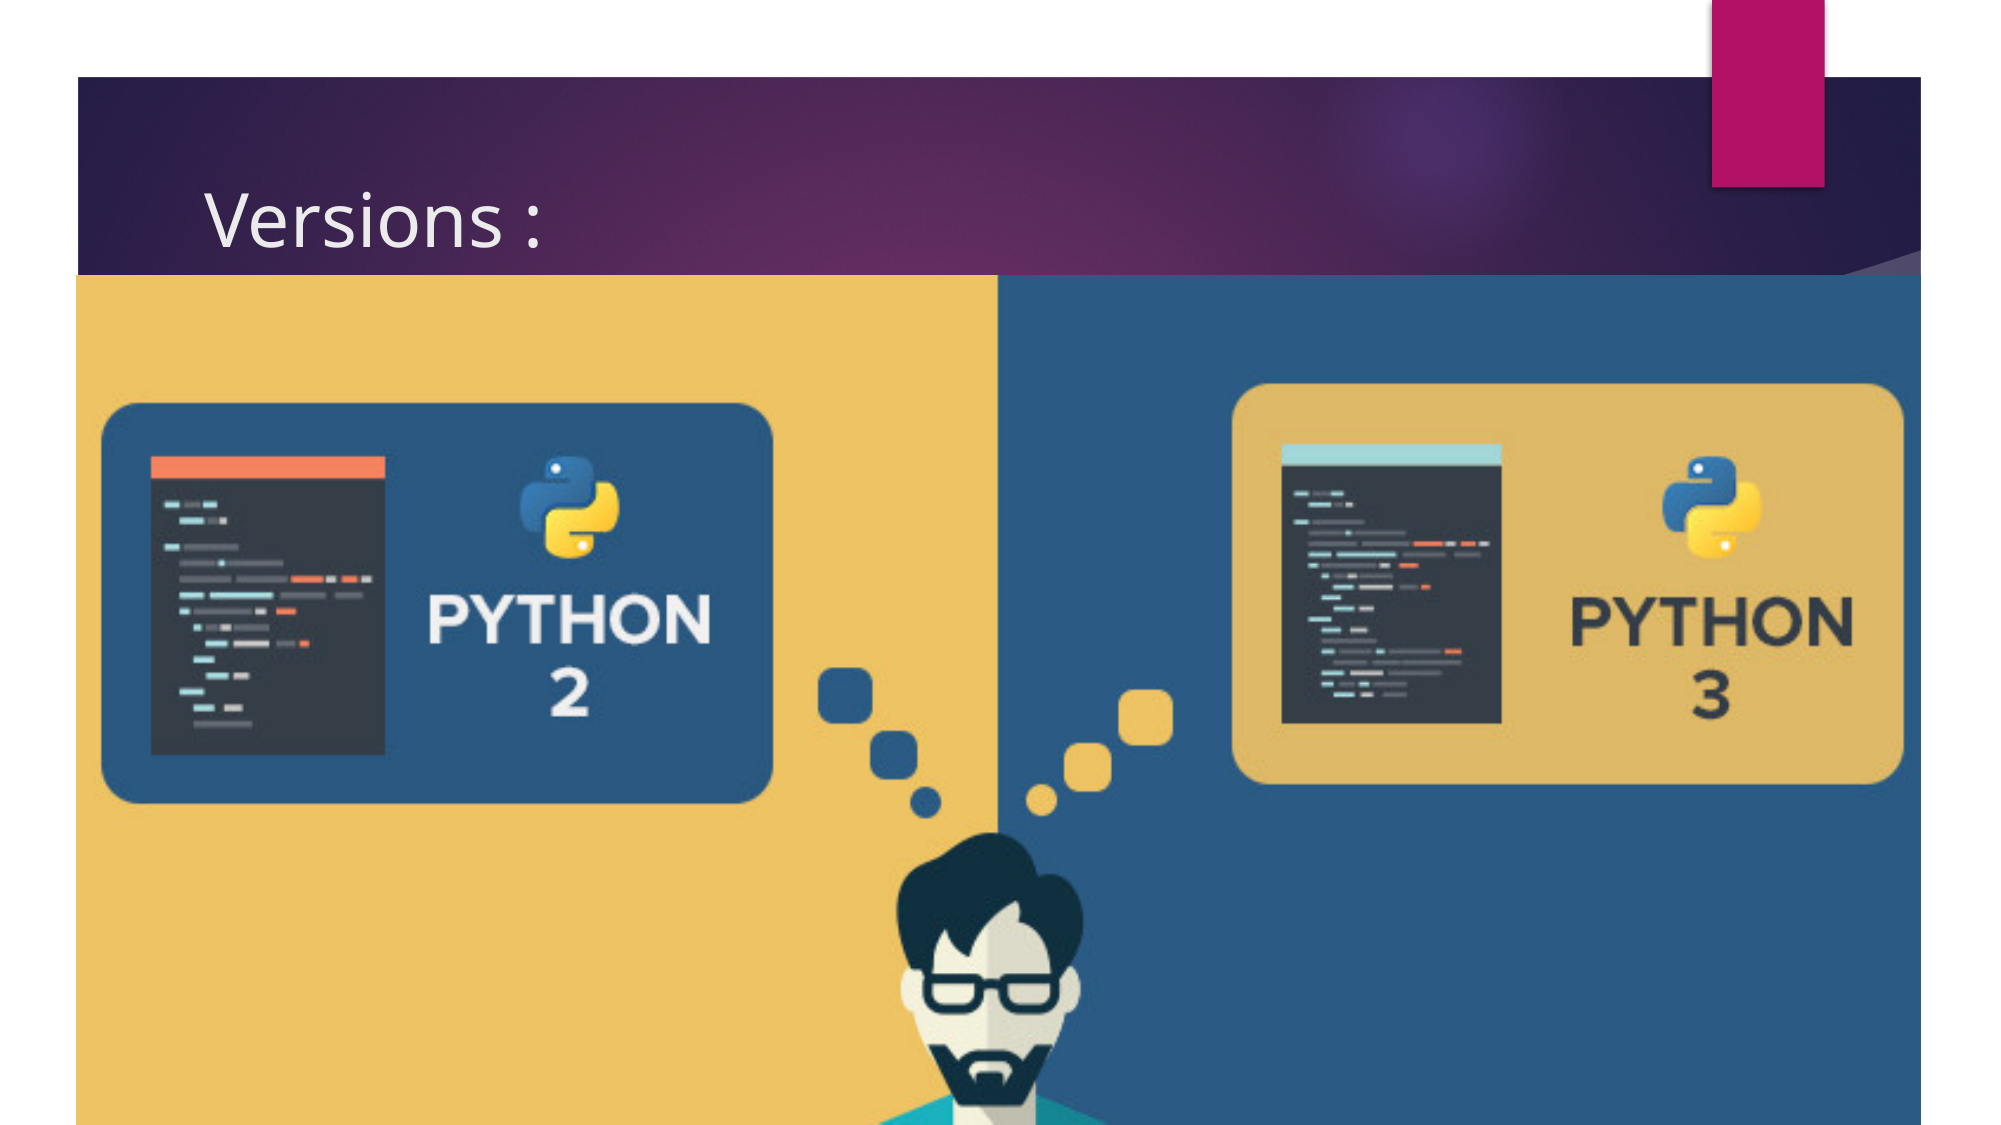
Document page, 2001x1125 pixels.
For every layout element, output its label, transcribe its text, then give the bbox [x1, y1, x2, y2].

title Versions : [189, 159, 957, 275]
picture [76, 78, 1921, 1125]
